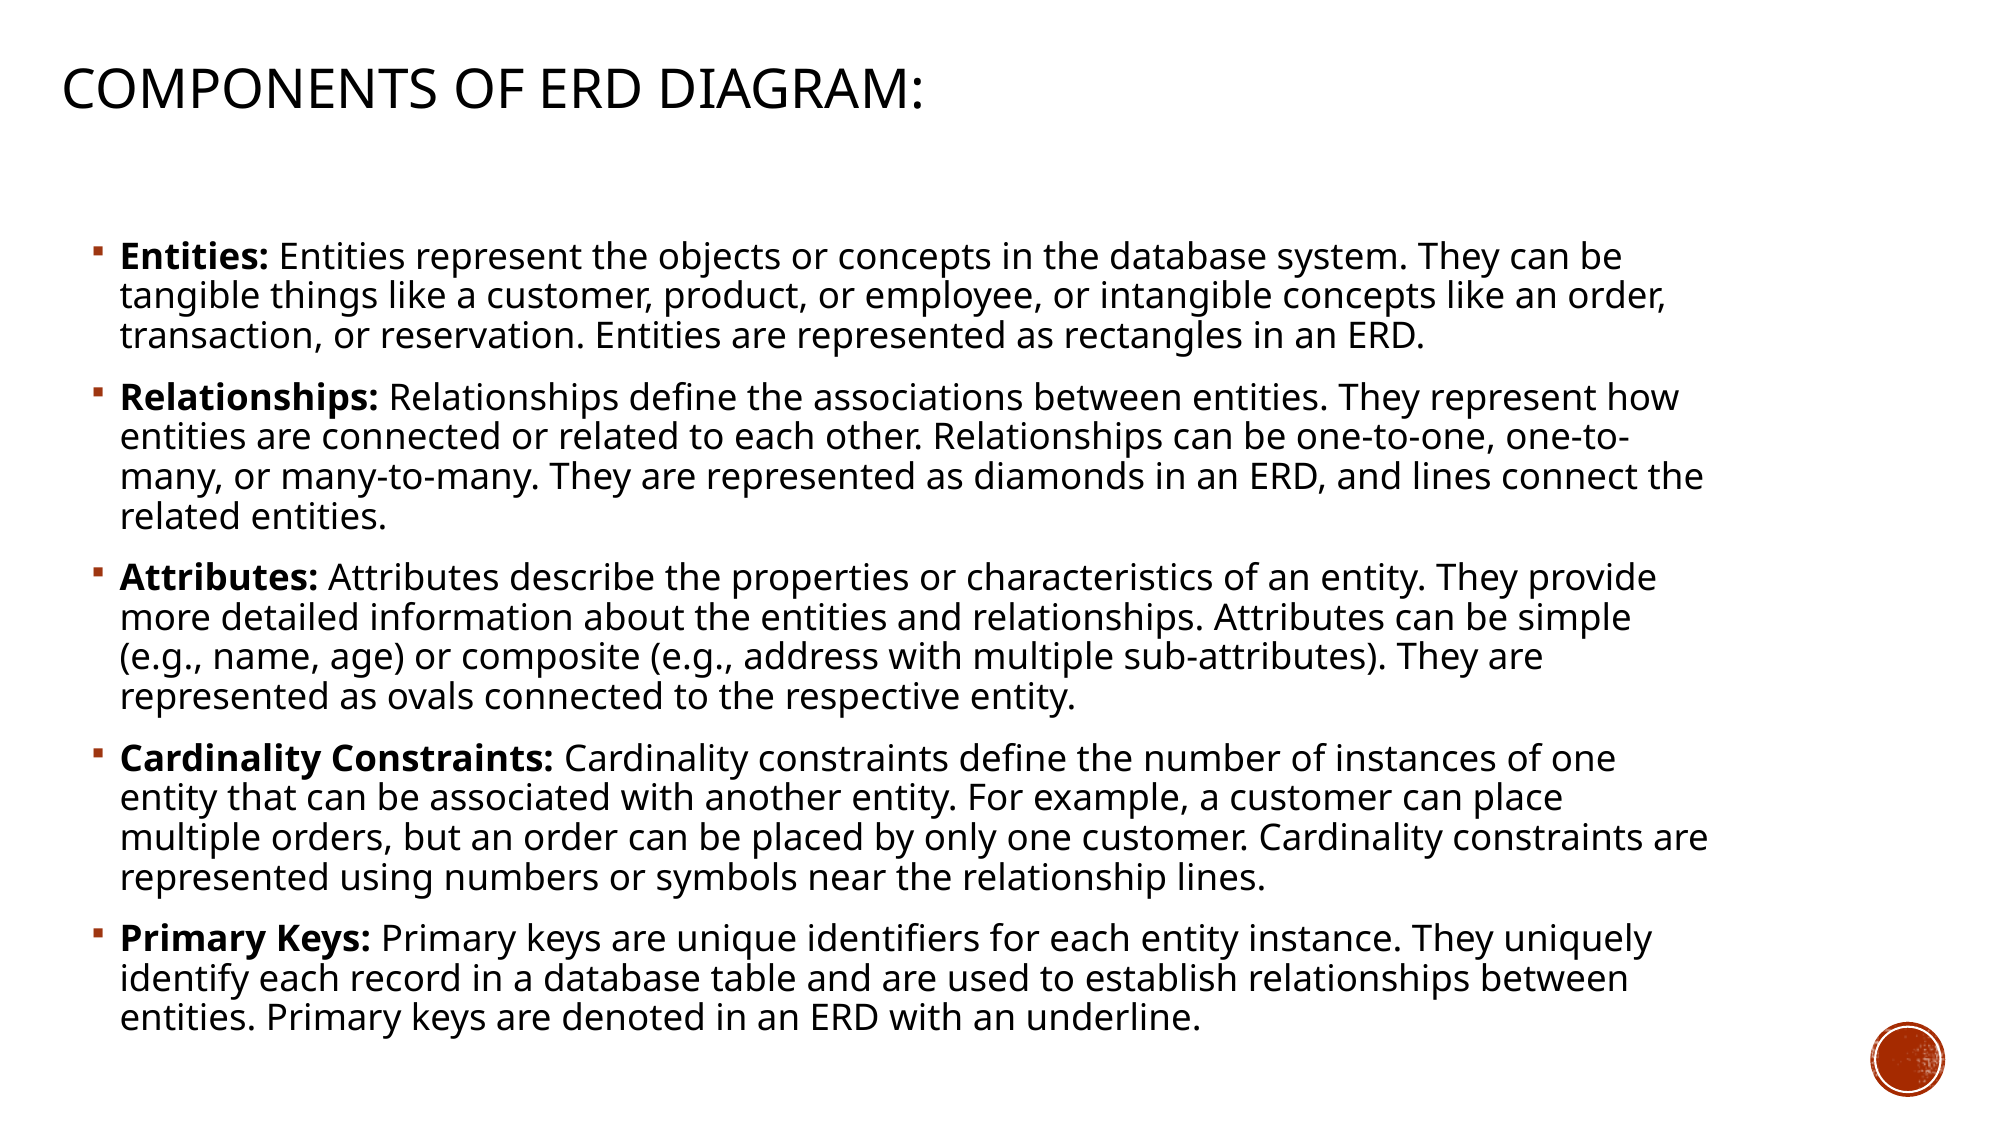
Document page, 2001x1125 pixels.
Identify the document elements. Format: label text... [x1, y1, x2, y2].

list Entities: Entities represent the objects or concepts in the database system. They can be tangible things like a customer, product, or employee, or intangible concepts like an order, transaction, or reservation. Entities are represented as rectangles in an ERD. Relationships: Relationships define the associations between entities. They represent how entities are connected or related to each other. Relationships can be one-to-one, one-to-many, or many-to-many. They are represented as diamonds in an ERD, and lines connect the related entities. Attributes: Attributes describe the properties or characteristics of an entity. They provide more detailed information about the entities and relationships. Attributes can be simple (e.g., name, age) or composite (e.g., address with multiple sub-attributes). They are represented as ovals connected to the respective entity. Cardinality Constraints: Cardinality constraints define the number of instances of one entity that can be associated with another entity. For example, a customer can place multiple orders, but an order can be placed by only one customer. Cardinality constraints are represented using numbers or symbols near the relationship lines. Primary Keys: Primary keys are unique identifiers for each entity instance. They uniquely identify each record in a database table and are used to establish relationships between entities. Primary keys are denoted in an ERD with an underline. [76, 230, 1727, 1059]
title Components of erd diagram: [46, 53, 1697, 129]
